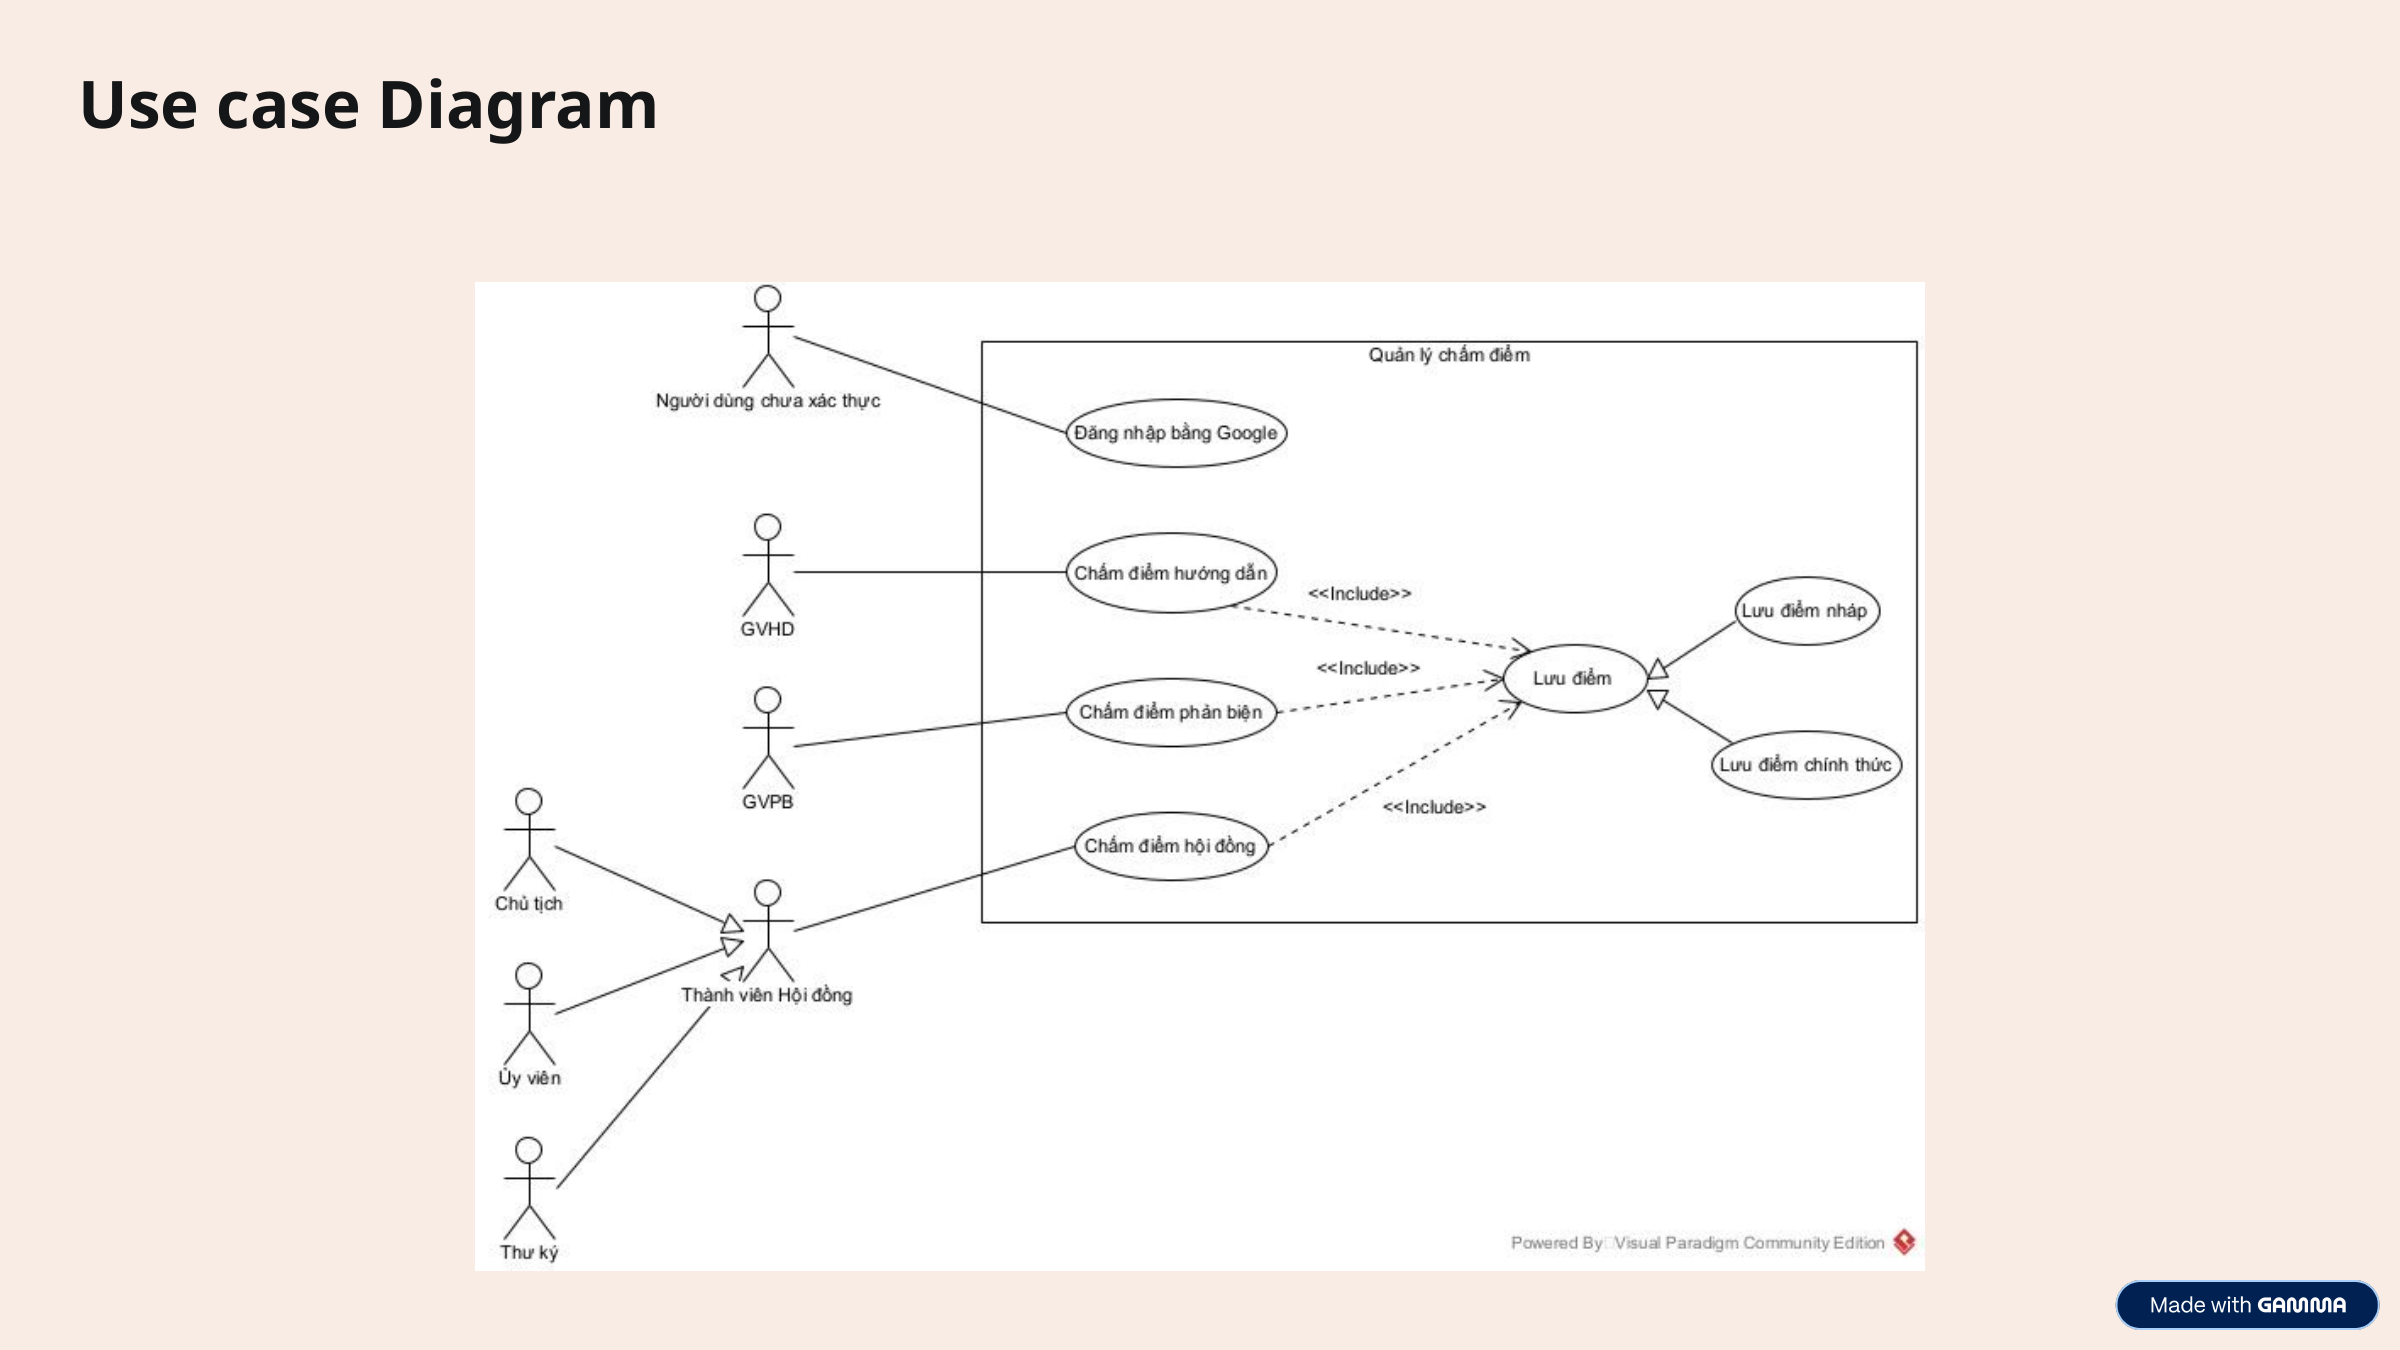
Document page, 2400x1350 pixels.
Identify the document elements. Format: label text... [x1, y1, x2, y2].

text_box Use case Diagram [78, 59, 965, 142]
picture [475, 282, 1925, 1271]
picture [2106, 1271, 2389, 1339]
